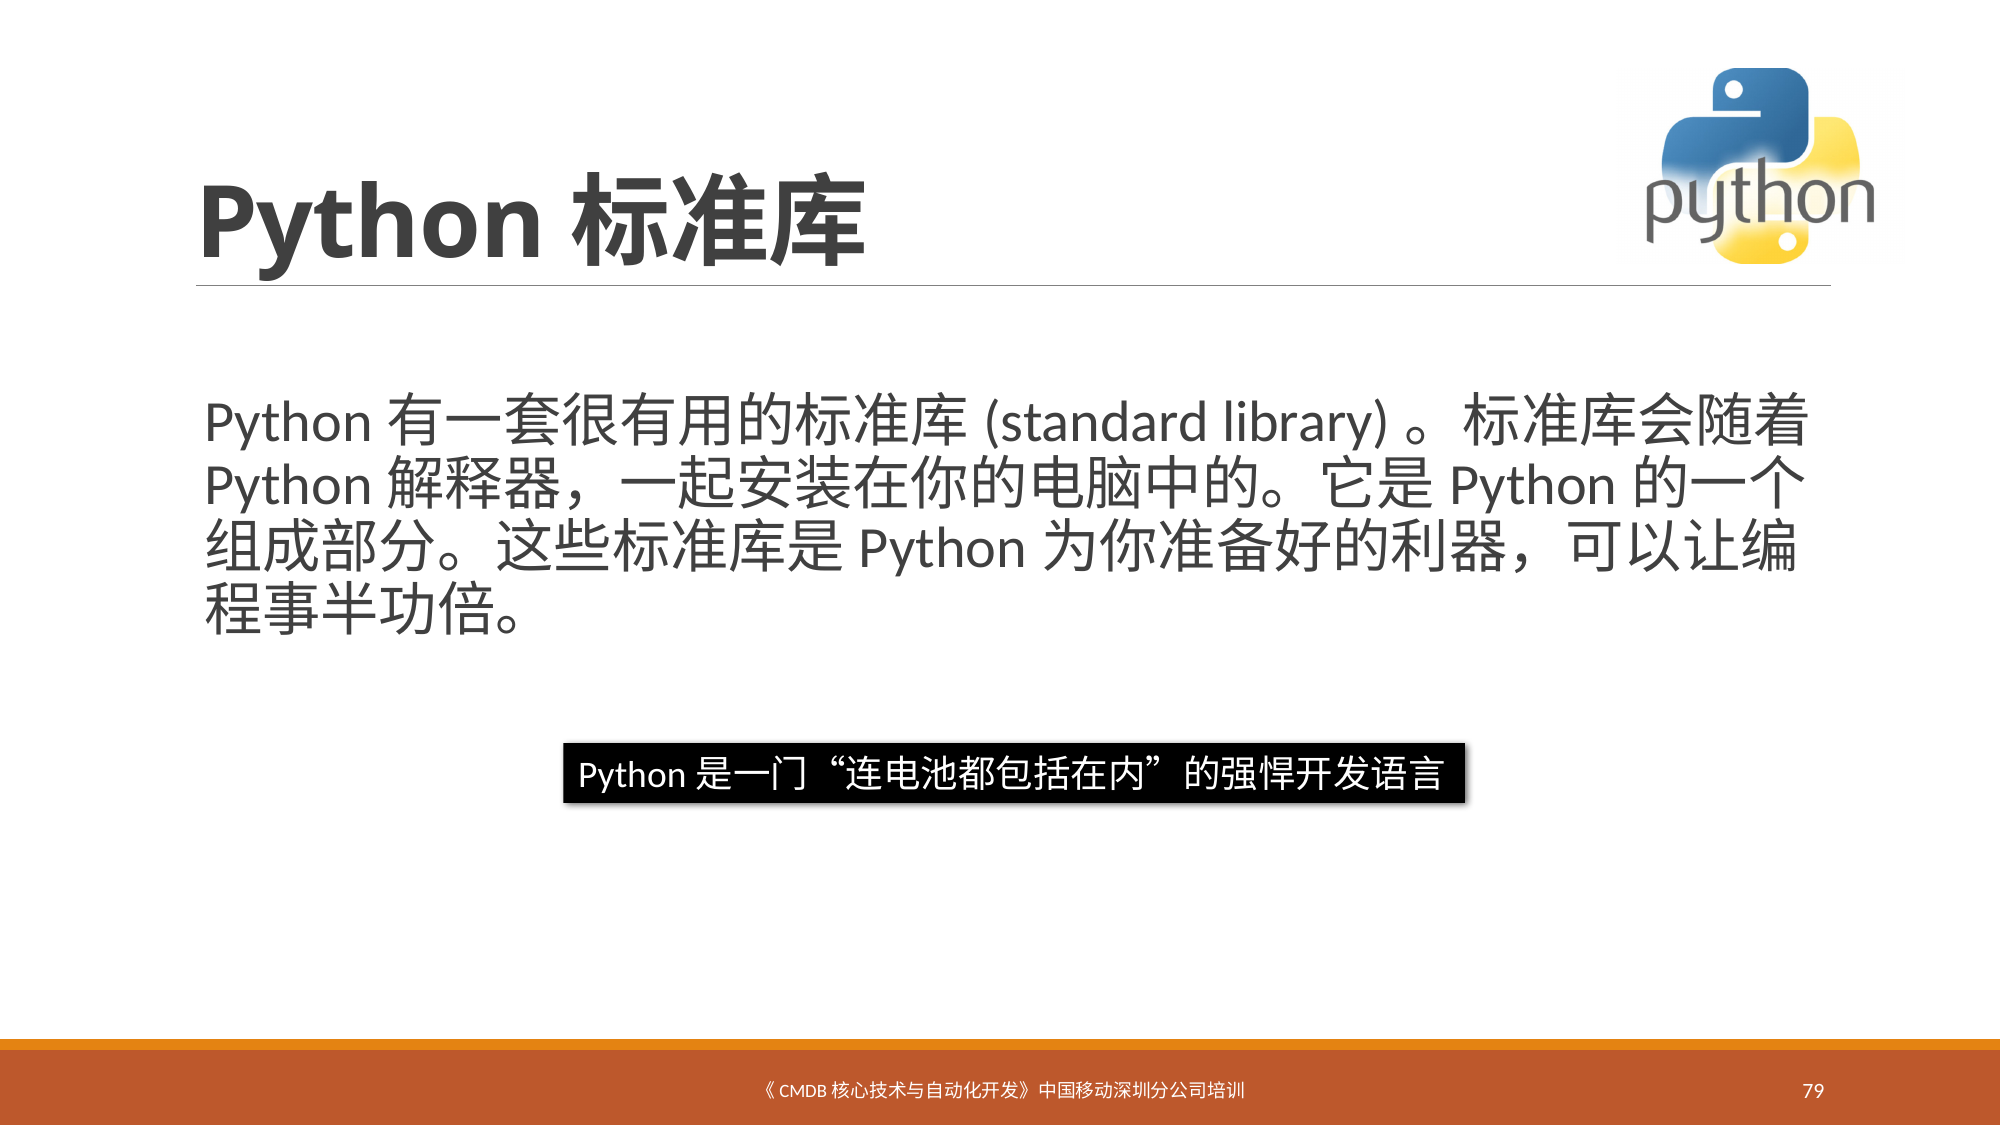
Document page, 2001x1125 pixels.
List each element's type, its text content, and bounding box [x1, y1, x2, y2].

slide_number 79 [1624, 1059, 1840, 1120]
picture [1616, 68, 1906, 264]
text_box Python是一门“连电池都包括在内”的强悍开发语言 [563, 742, 1466, 803]
title Python标准库 [180, 47, 1830, 285]
list Python有一套很有用的标准库(standard library)。标准库会随着Python解释器，一起安装在你的电脑中的。它是Python的一个组成部分。这些标准库是Python为你准备好的利器，可以让编程事半功倍。 [189, 383, 1840, 1044]
footer 《CMDB核心技术与自动化开发》中国移动深圳分公司培训 [604, 1059, 1396, 1120]
